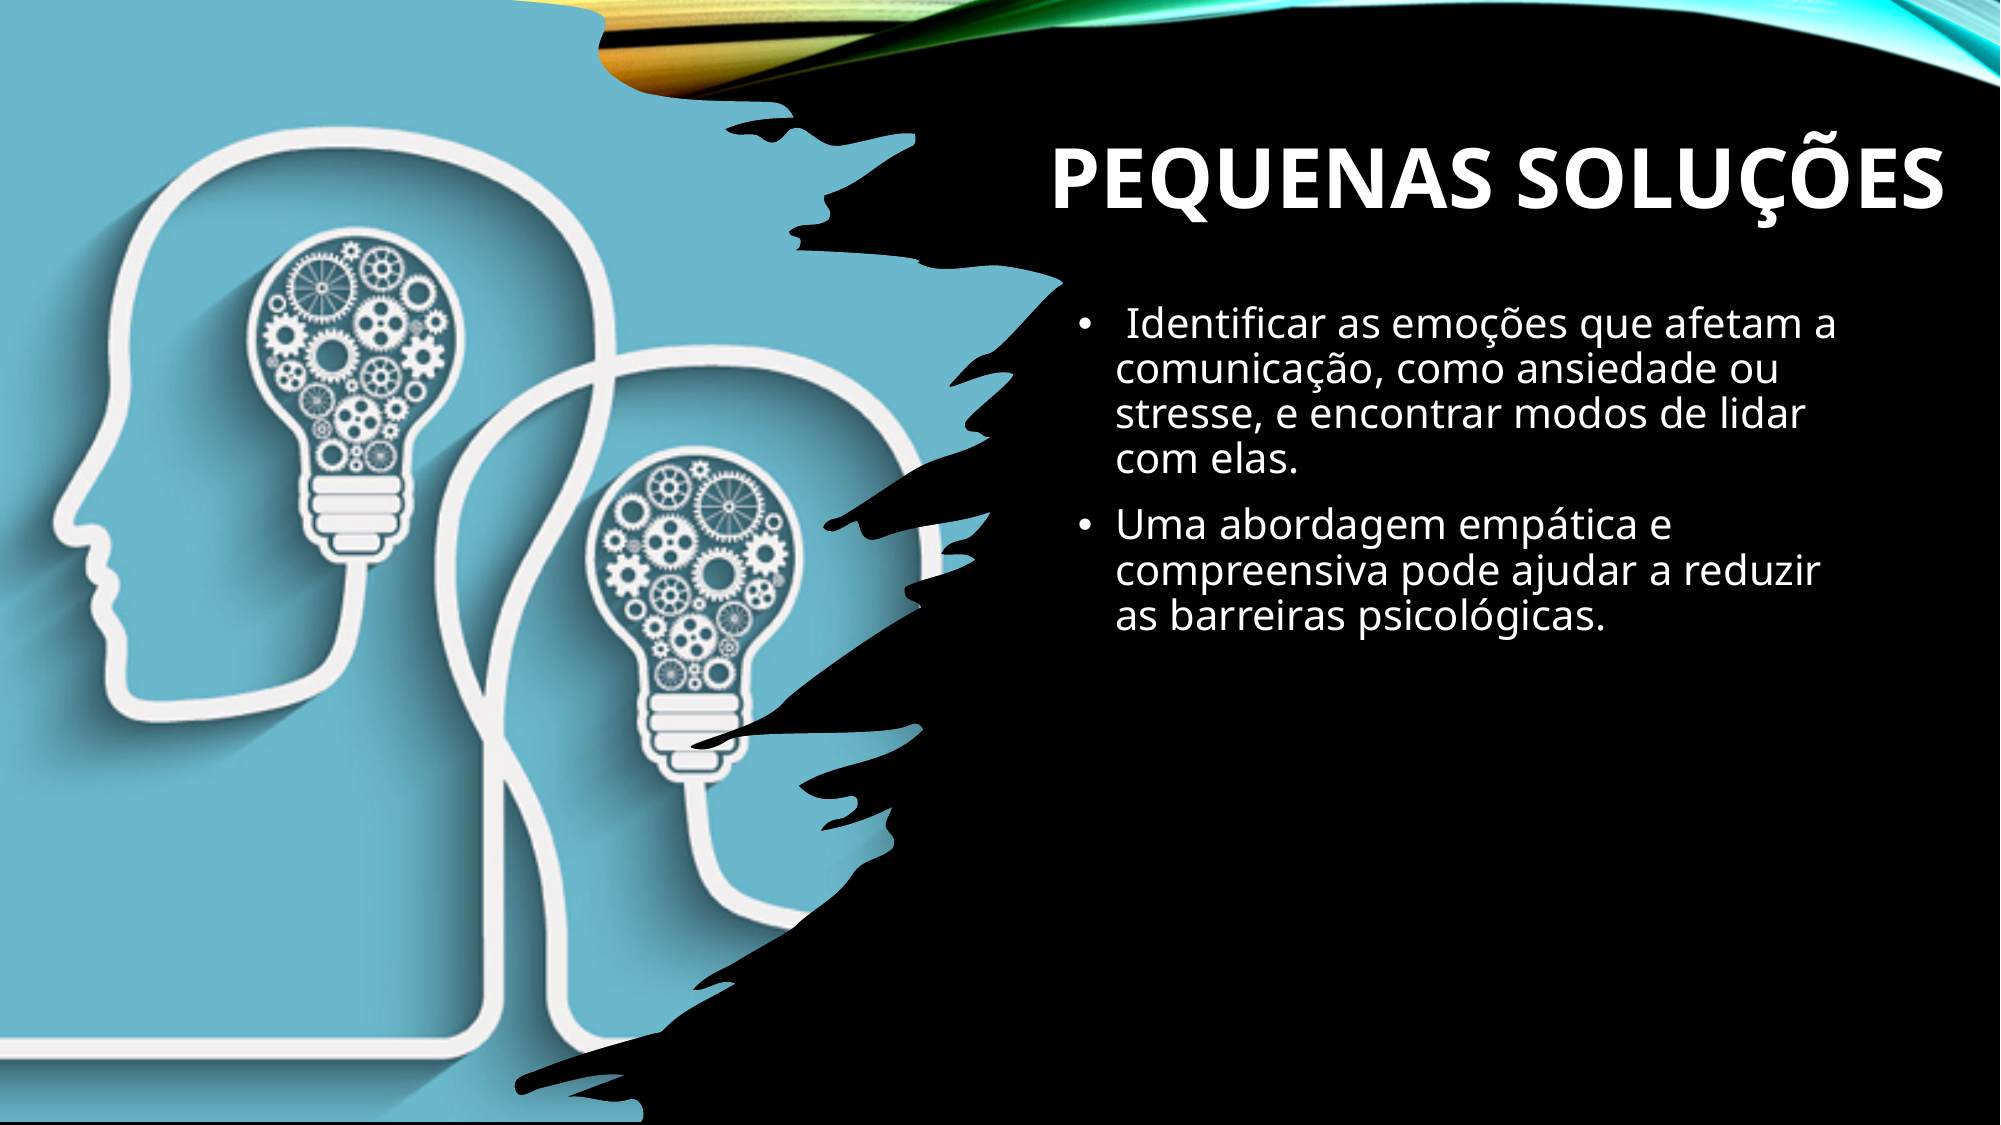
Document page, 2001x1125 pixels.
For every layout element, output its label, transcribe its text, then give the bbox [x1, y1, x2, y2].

title Pequenas Soluções [1064, 59, 1979, 305]
list Identificar as emoções que afetam a comunicação, como ansiedade ou stresse, e encontrar modos de lidar com elas. Uma abordagem empática e compreensiva pode ajudar a reduzir as barreiras psicológicas. [1064, 295, 1890, 945]
picture [0, 0, 2000, 1123]
